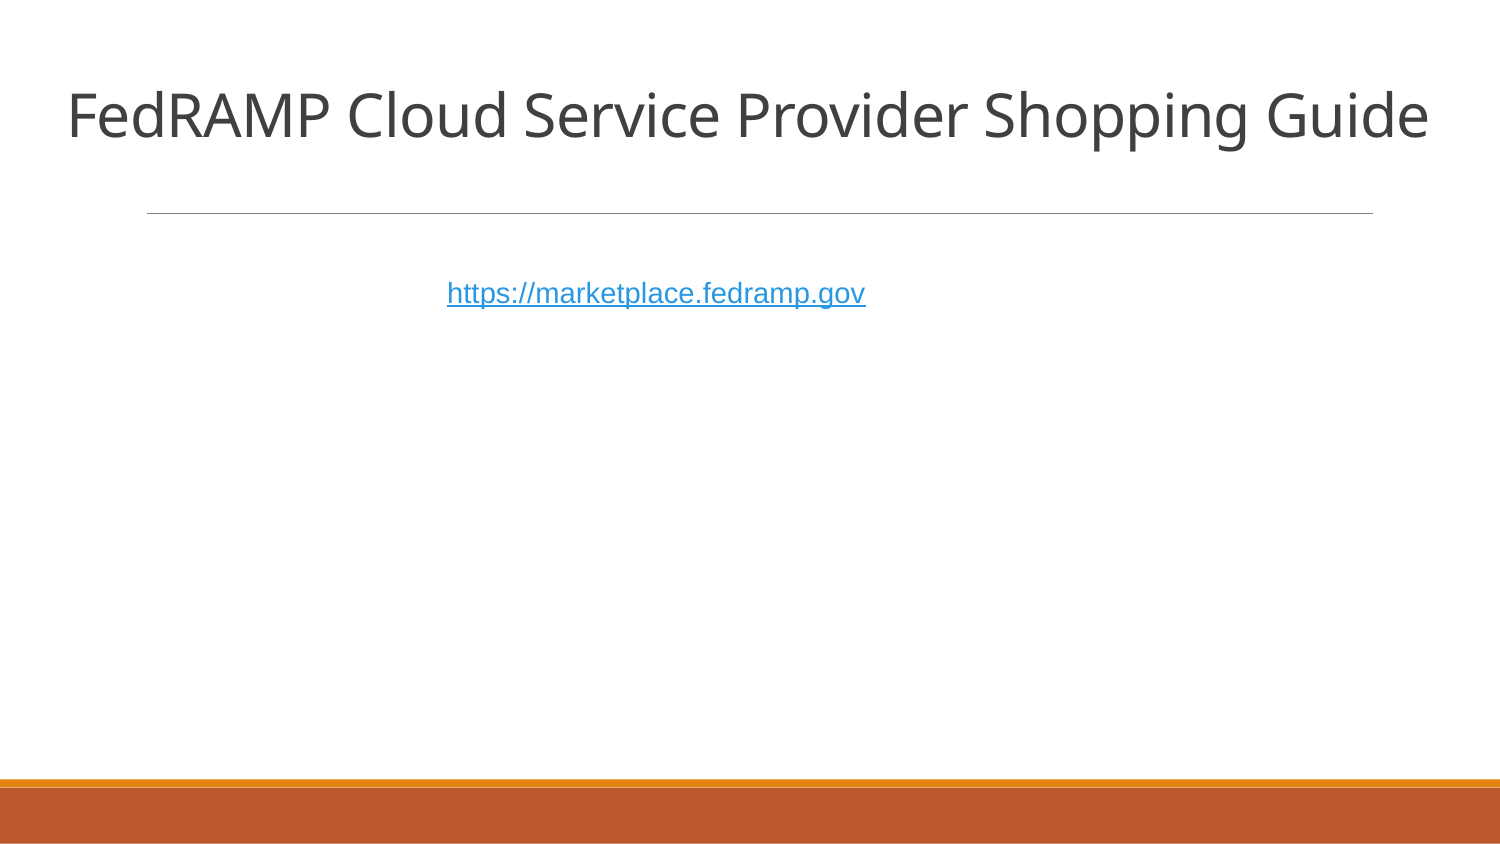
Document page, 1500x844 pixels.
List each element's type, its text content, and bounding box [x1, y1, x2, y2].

text_box https://marketplace.fedramp.gov [432, 266, 1500, 317]
title FedRAMP Cloud Service Provider Shopping Guide [51, 72, 1449, 167]
